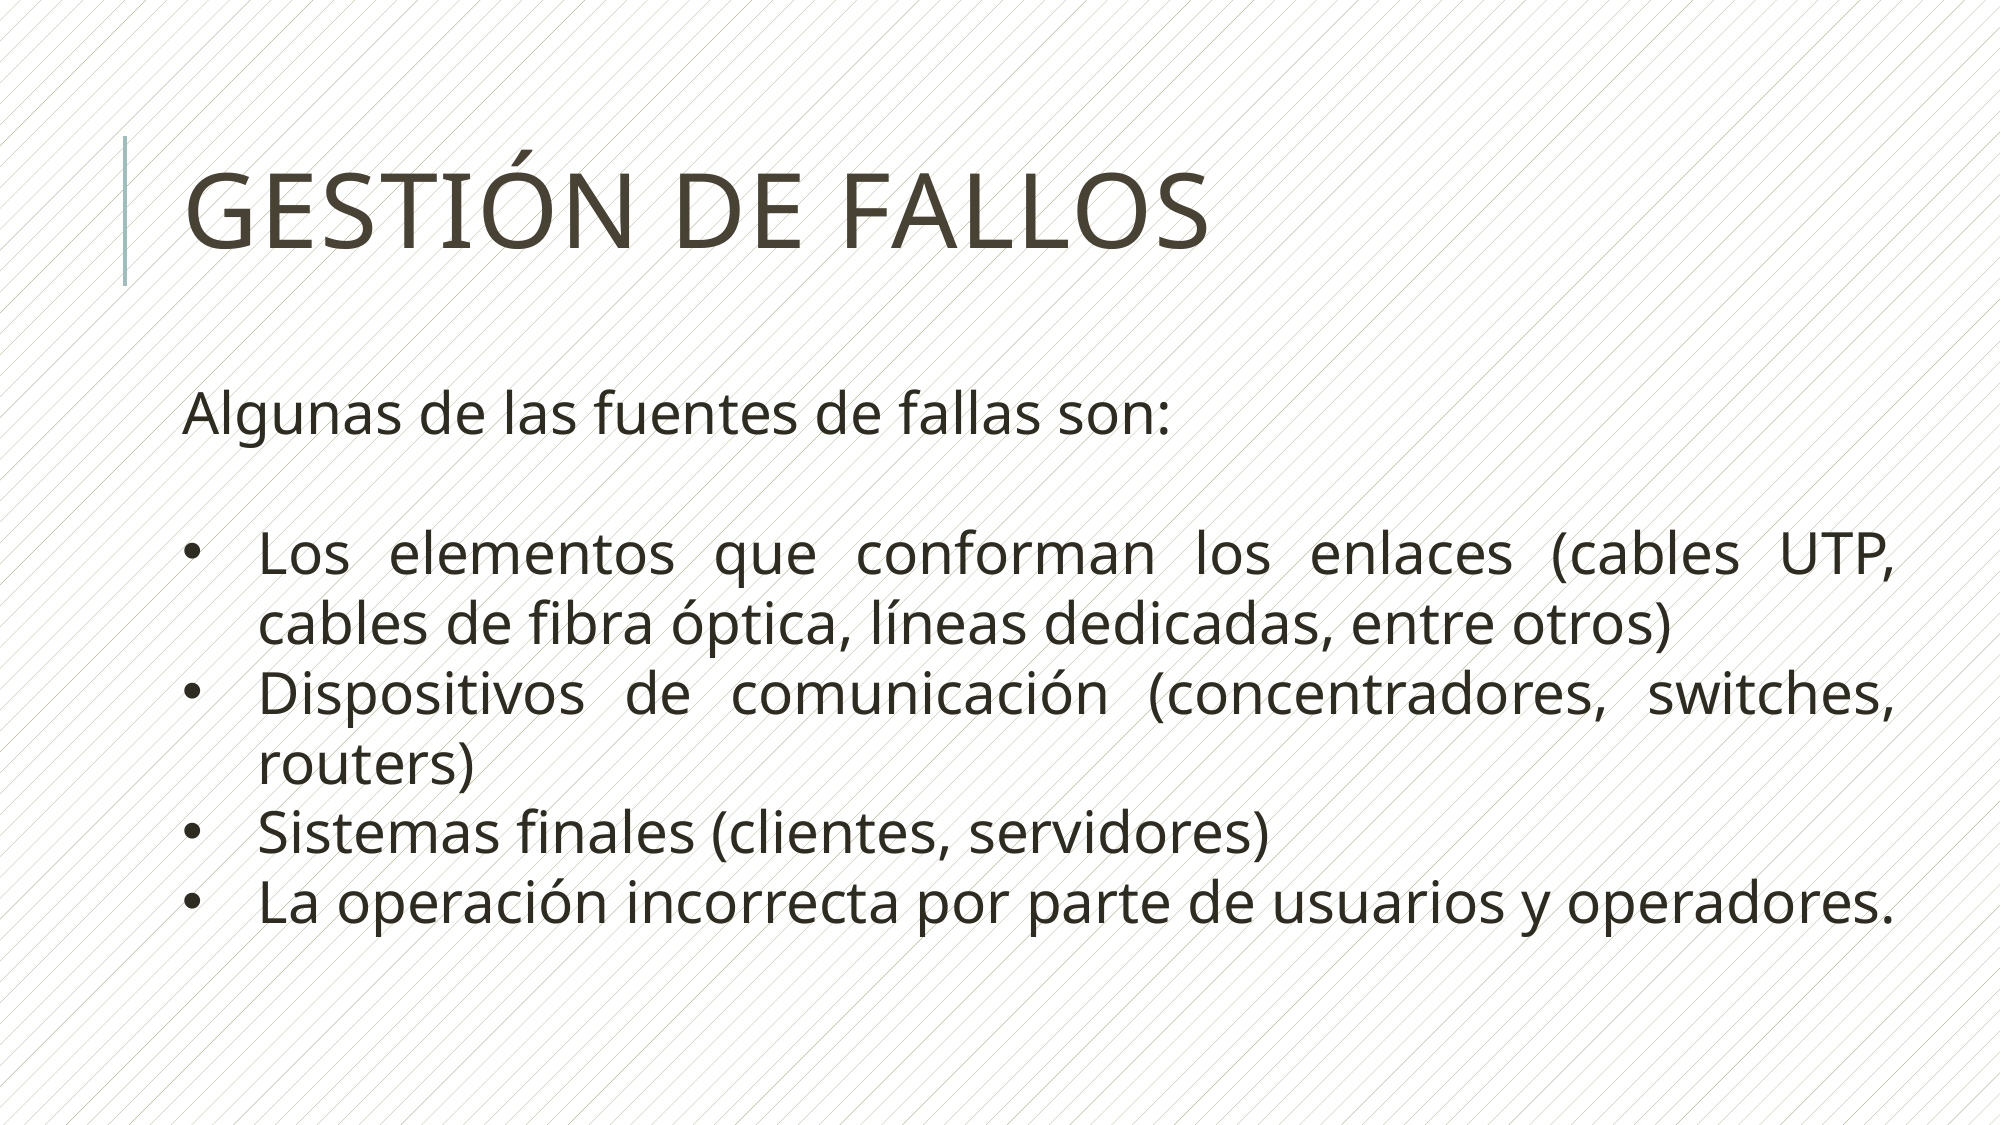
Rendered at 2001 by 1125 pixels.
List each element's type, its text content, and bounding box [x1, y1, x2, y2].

text_box Algunas de las fuentes de fallas son: Los elementos que conforman los enlaces (cables UTP, cables de fibra óptica, líneas dedicadas, entre otros) Dispositivos de comunicación (concentradores, switches, routers) Sistemas finales (clientes, servidores) La operación incorrecta por parte de usuarios y operadores. [168, 368, 1912, 1013]
title Gestión de fallos [168, 96, 1763, 342]
